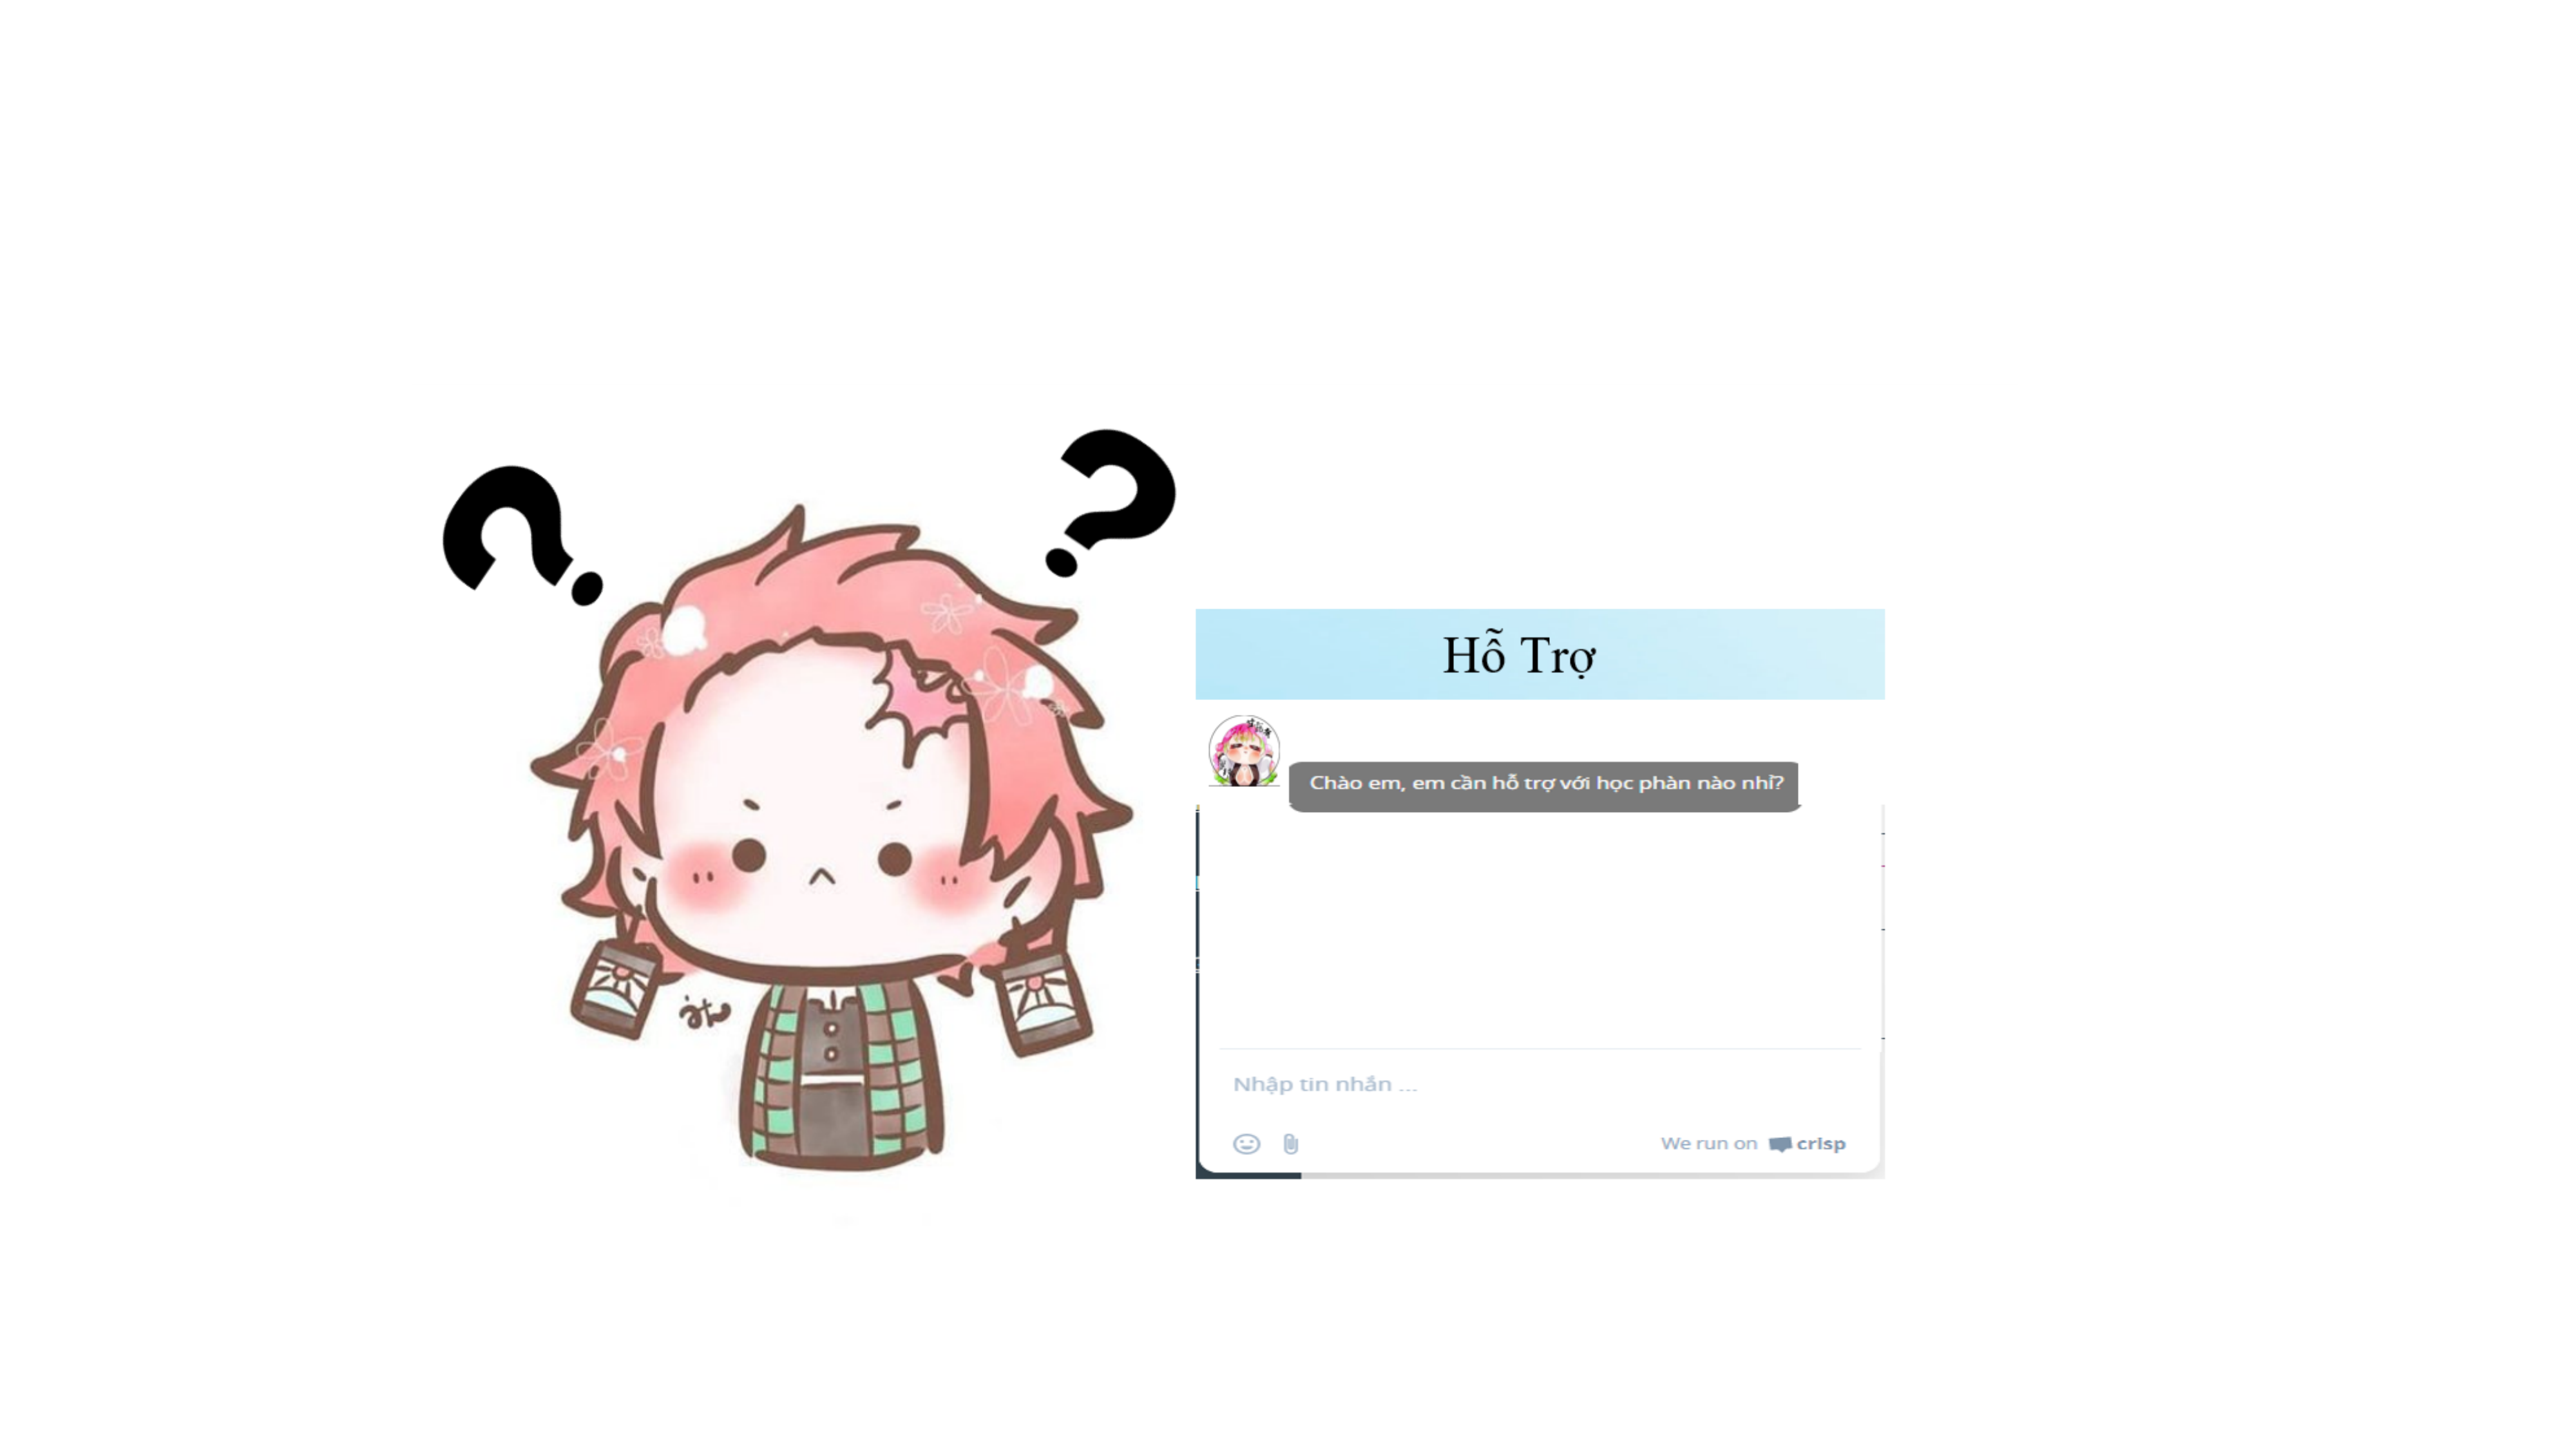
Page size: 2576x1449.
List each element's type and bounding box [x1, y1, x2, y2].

picture [412, 384, 2018, 1244]
